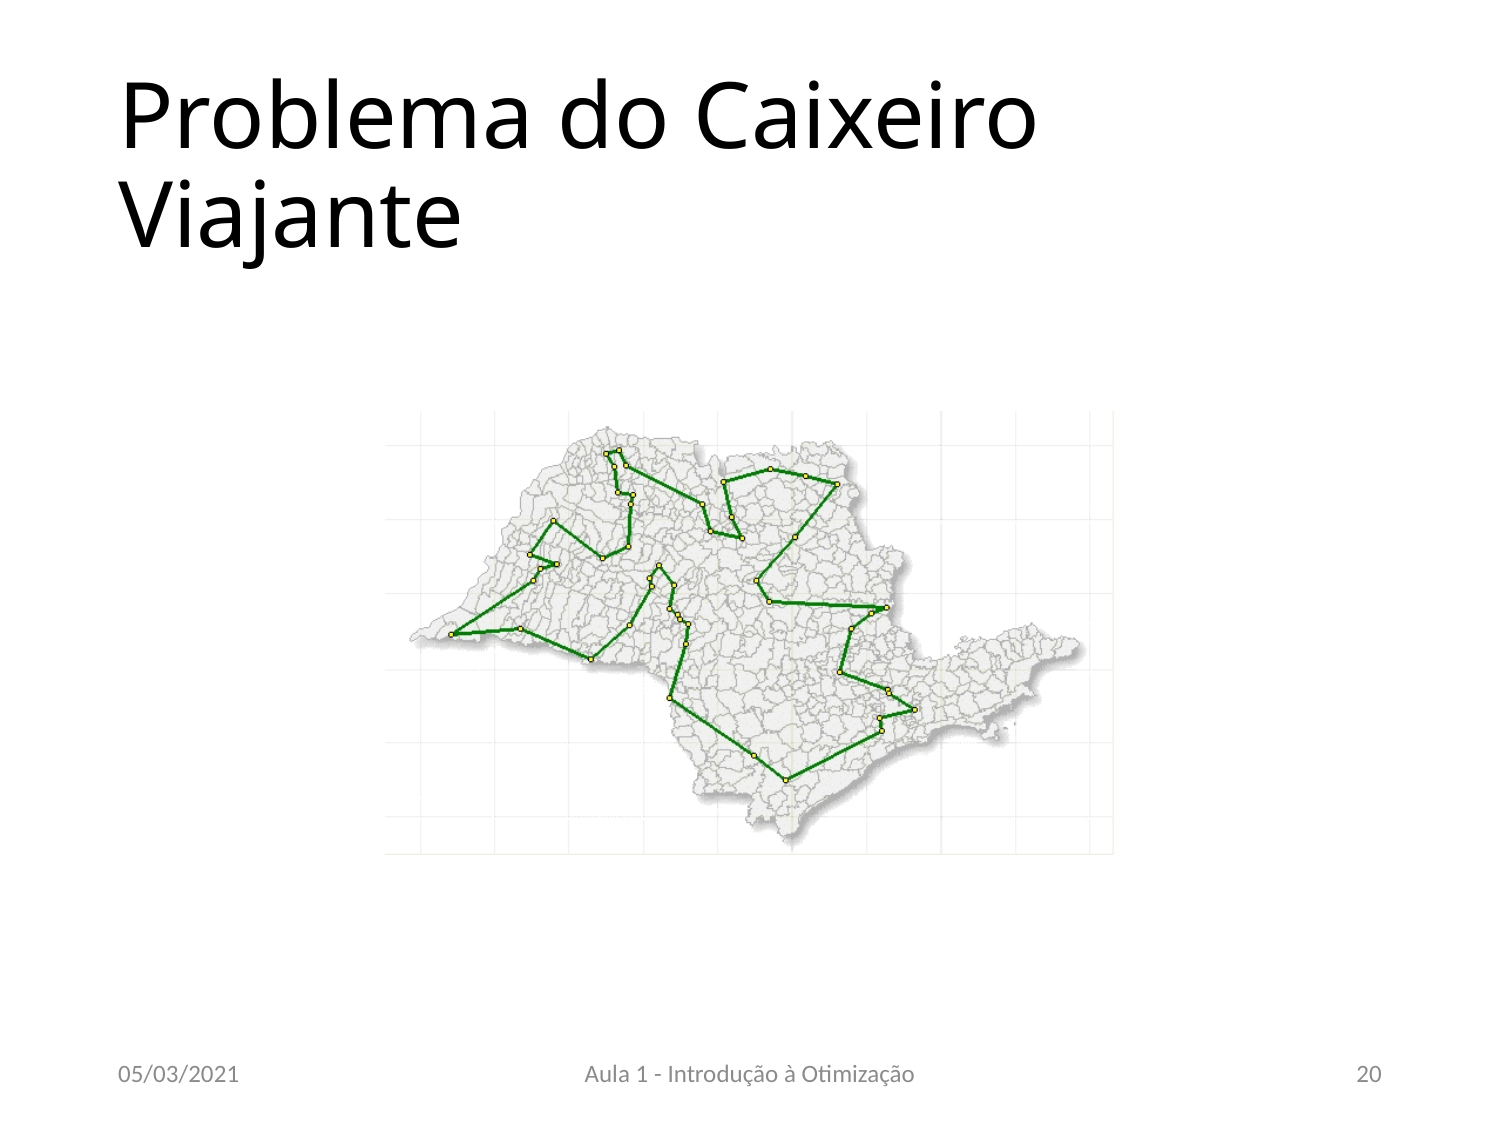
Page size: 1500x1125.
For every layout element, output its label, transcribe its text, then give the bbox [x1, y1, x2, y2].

title Problema do Caixeiro Viajante [103, 59, 1397, 278]
slide_number 20 [1059, 1042, 1397, 1103]
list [385, 411, 1115, 855]
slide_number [103, 1042, 441, 1103]
footer Aula 1 - Introdução à Otimização [496, 1042, 1004, 1103]
